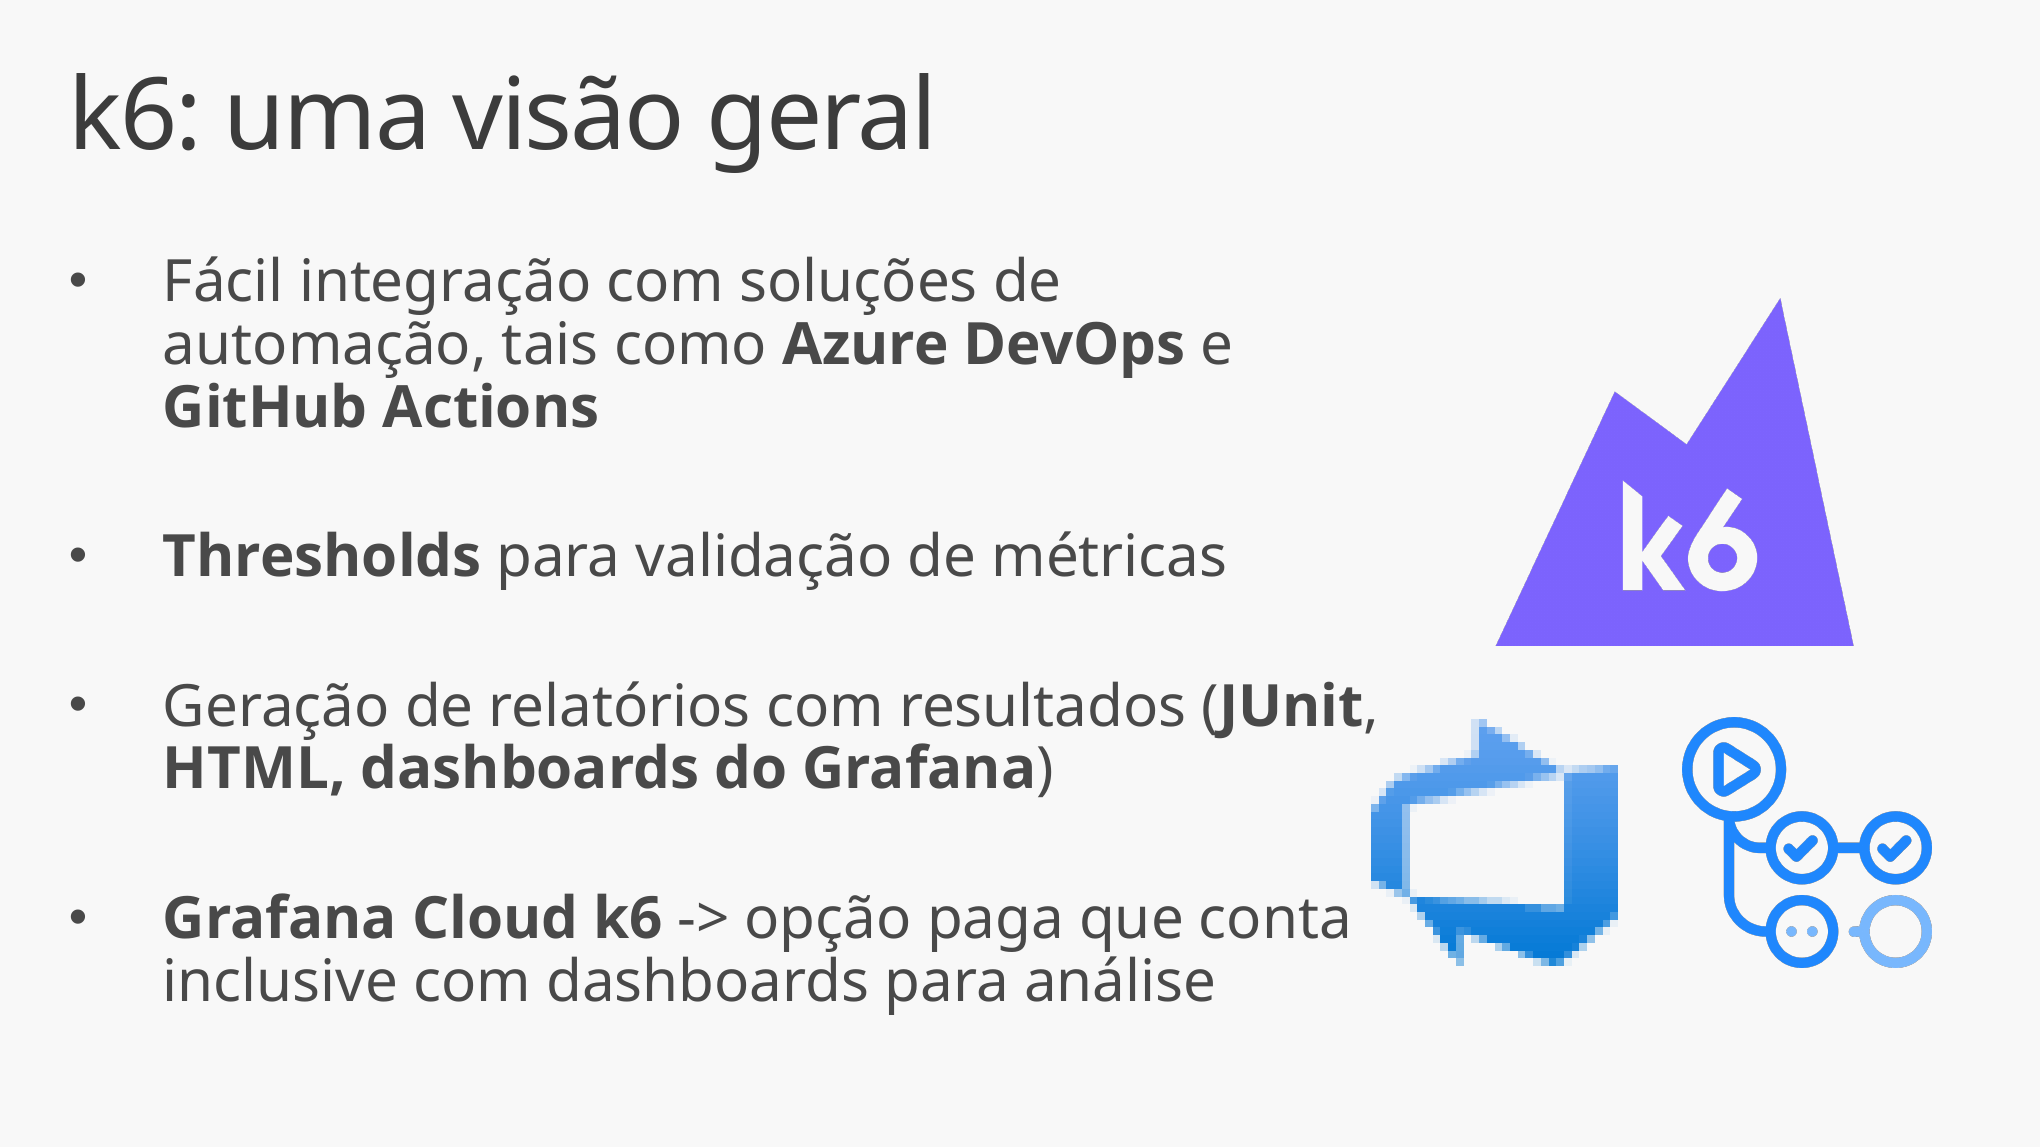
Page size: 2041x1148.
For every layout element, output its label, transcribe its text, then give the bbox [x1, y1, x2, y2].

list Fácil integração com soluções de automação, tais como Azure DevOps e GitHub Actions Thresholds para validação de métricas Geração de relatórios com resultados (JUnit, HTML, dashboards do Grafana) Grafana Cloud k6 -> opção paga que conta inclusive com dashboards para análise [45, 236, 1408, 988]
picture [1494, 297, 1855, 646]
picture [1682, 717, 1933, 968]
title k6: uma visão geral [45, 48, 1996, 199]
picture [1356, 704, 1634, 983]
